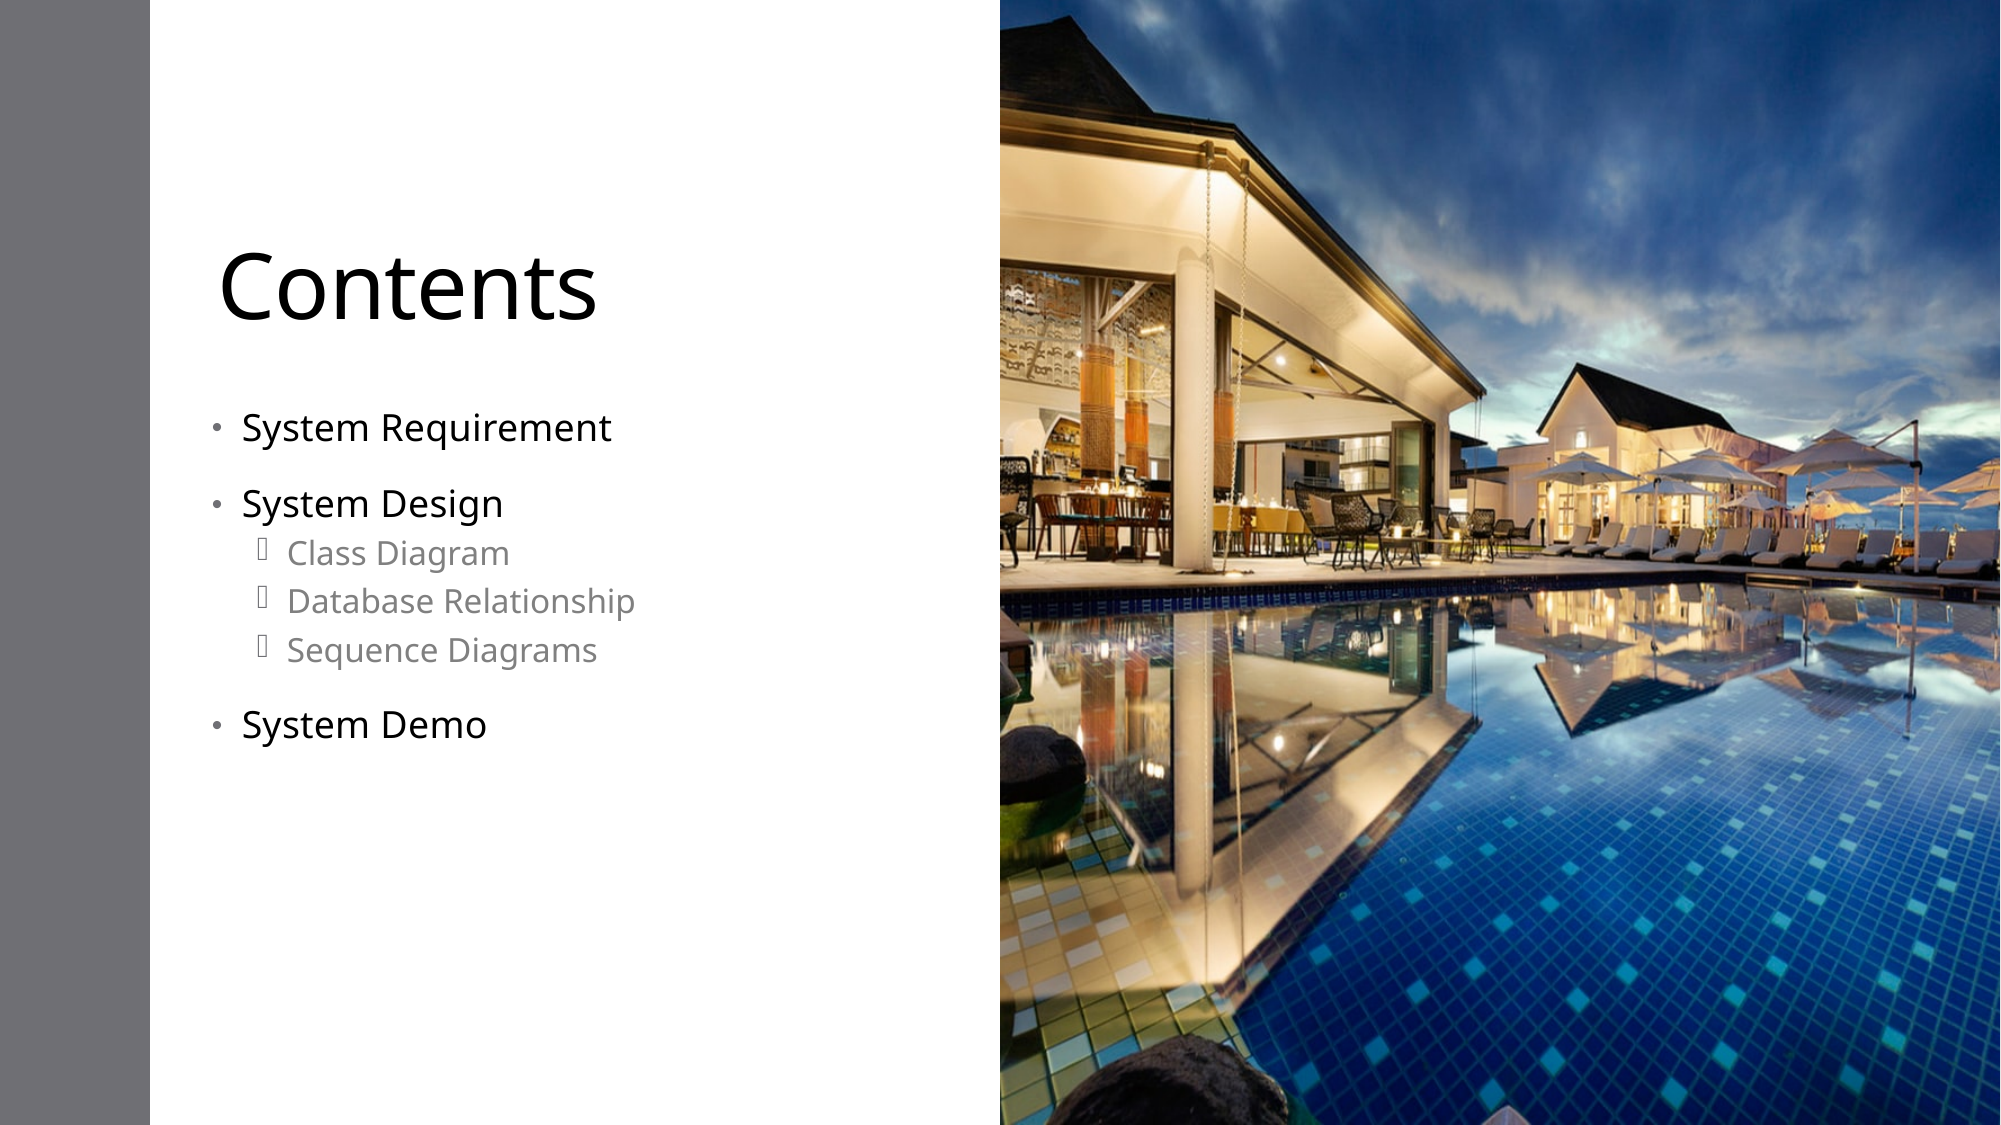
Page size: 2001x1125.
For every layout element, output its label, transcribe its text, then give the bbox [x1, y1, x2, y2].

picture [999, 0, 2000, 1125]
text_box [0, 0, 151, 1125]
title Contents [202, 92, 947, 348]
list System Requirement System Design Class Diagram Database Relationship Sequence Diagrams System Demo [196, 399, 947, 1032]
